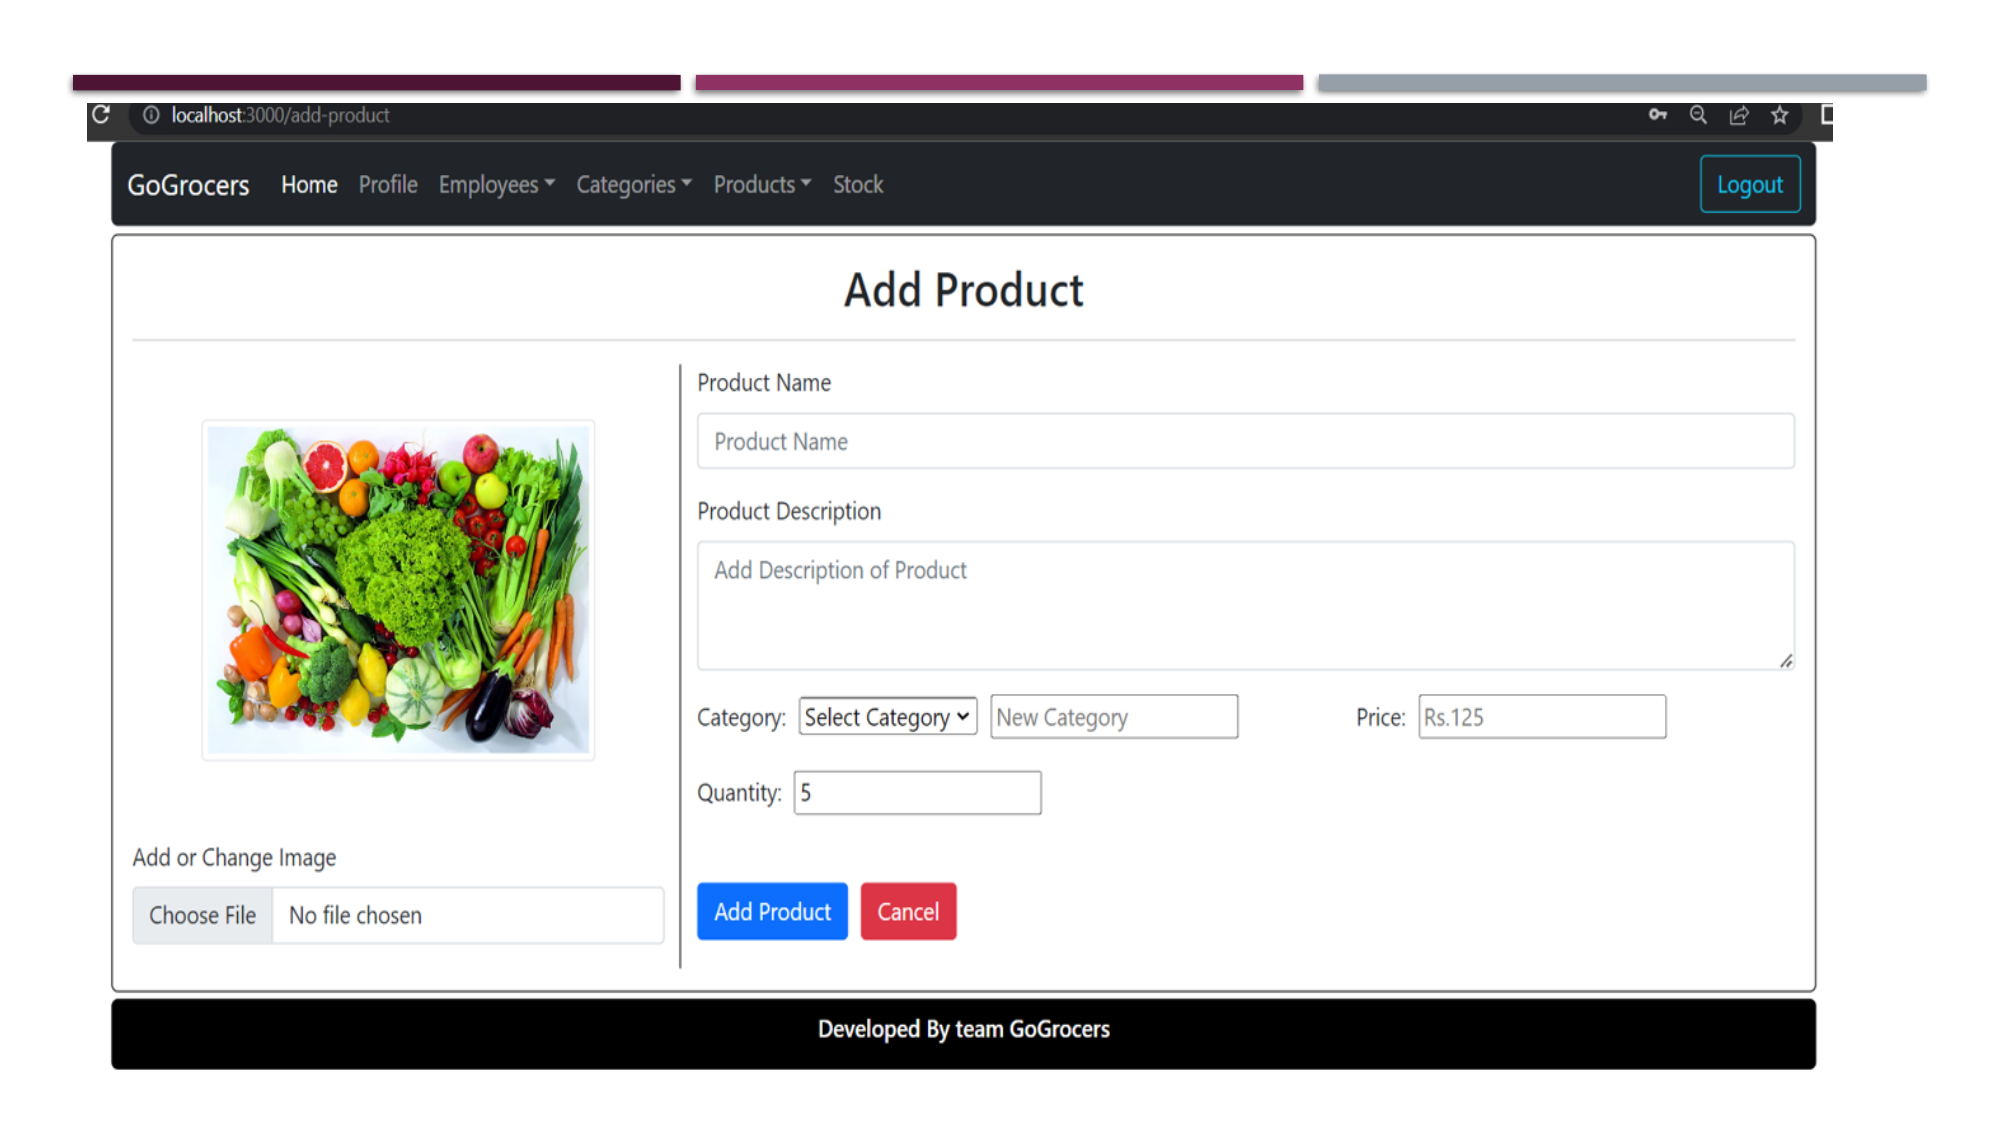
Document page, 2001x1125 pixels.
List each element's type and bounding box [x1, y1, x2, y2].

picture [86, 103, 1833, 1125]
